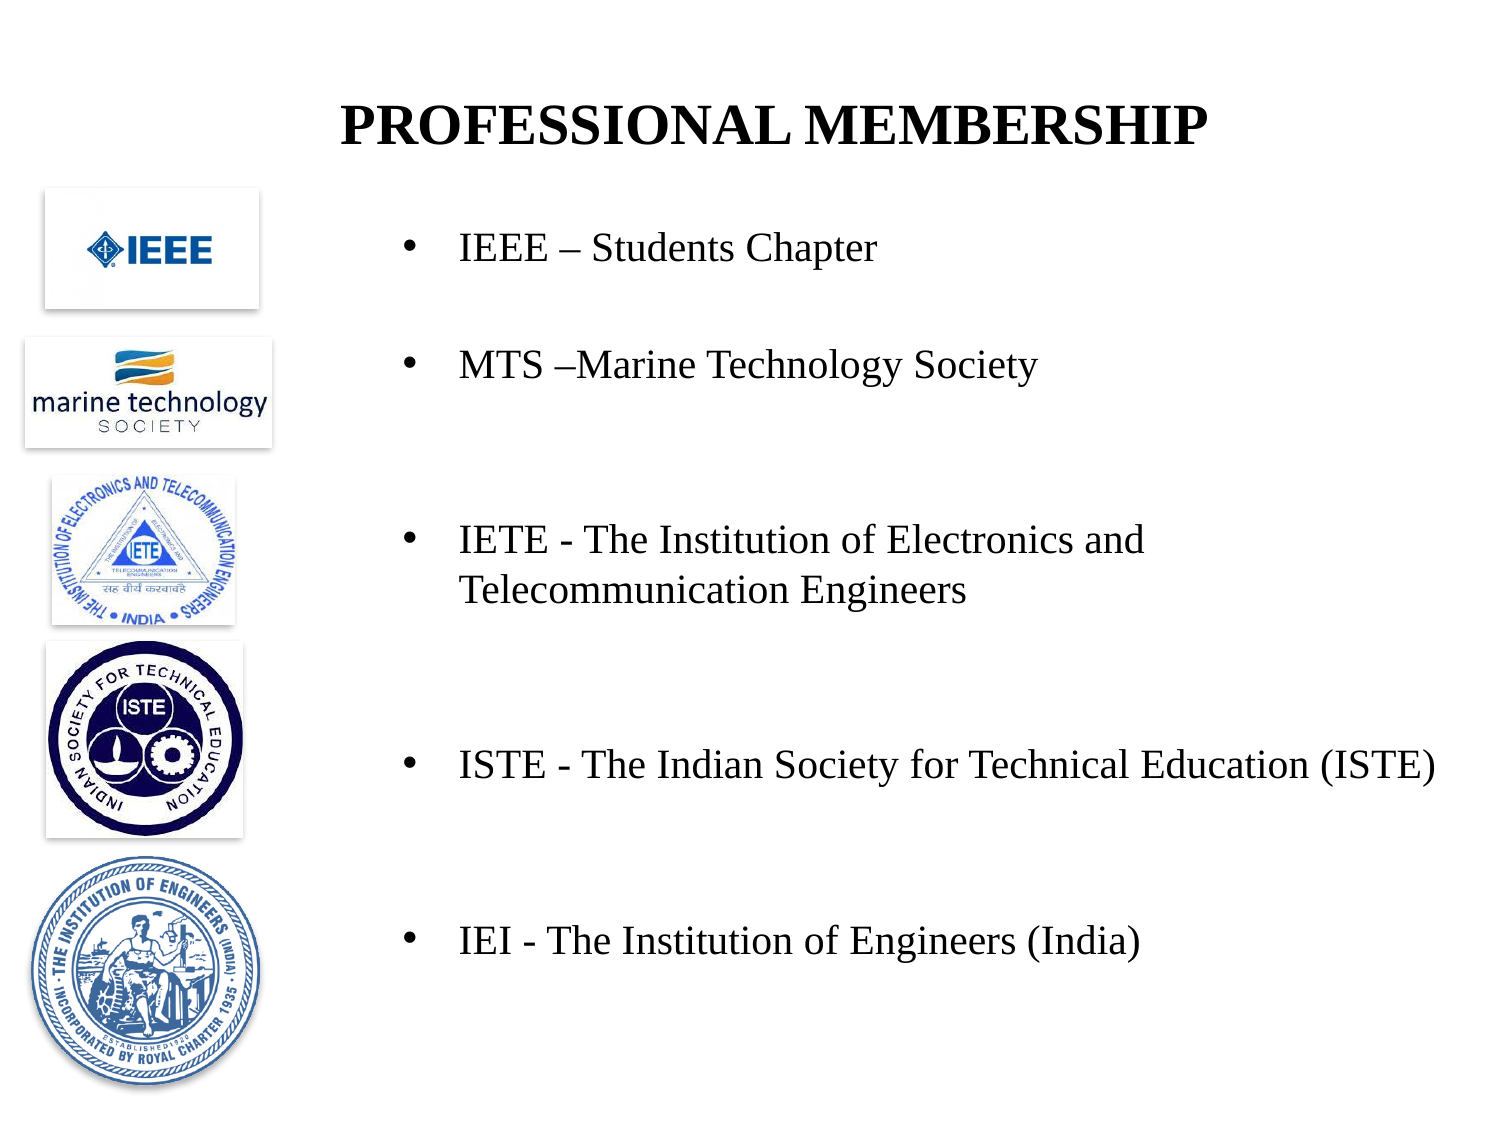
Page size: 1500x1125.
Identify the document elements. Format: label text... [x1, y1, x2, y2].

picture [25, 337, 272, 448]
picture [51, 475, 235, 626]
list IEEE – Students Chapter MTS –Marine Technology Society IETE - The Institution of Electronics and Telecommunication Engineers ISTE - The Indian Society for Technical Education (ISTE) IEI - The Institution of Engineers (India) [387, 212, 1463, 1000]
picture [44, 188, 260, 310]
picture [46, 641, 243, 838]
picture [28, 853, 261, 1086]
text_box PROFESSIONAL MEMBERSHIP [99, 78, 1450, 164]
